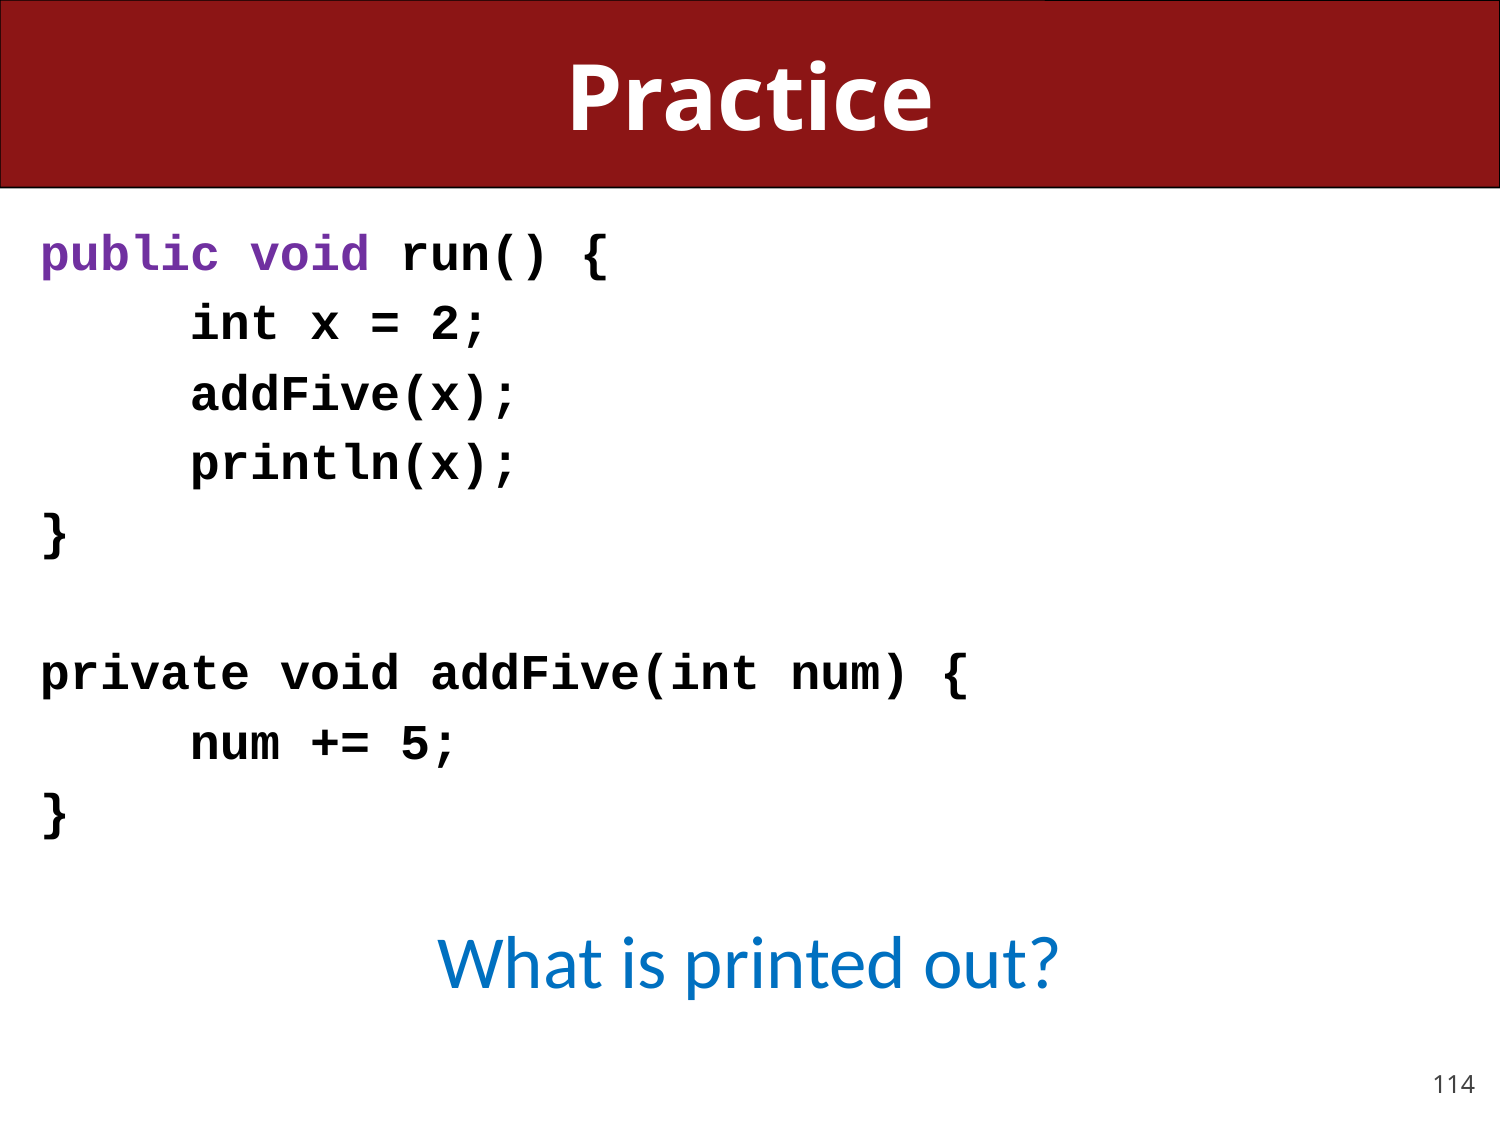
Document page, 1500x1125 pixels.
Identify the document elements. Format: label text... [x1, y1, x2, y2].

list public void run() { int x = 2; addFive(x); println(x); } private void addFive(int num) { num += 5; } [24, 212, 1475, 1063]
text_box What is printed out? [330, 905, 1170, 1011]
title Practice [75, 0, 1425, 188]
